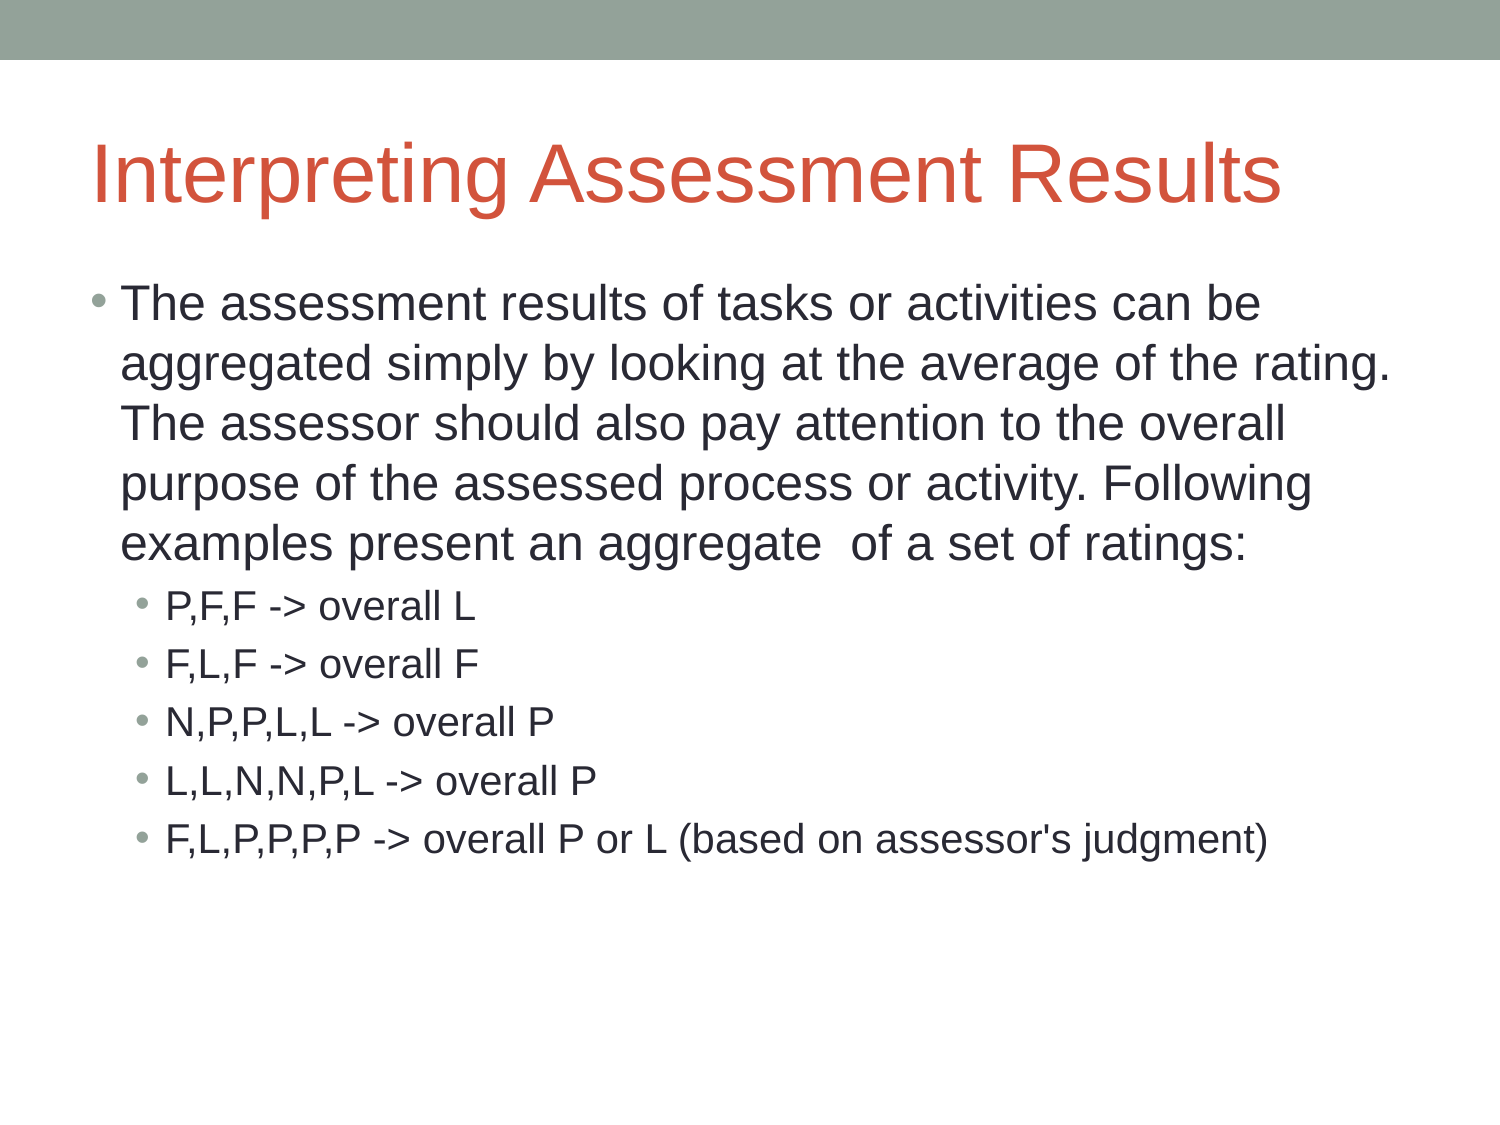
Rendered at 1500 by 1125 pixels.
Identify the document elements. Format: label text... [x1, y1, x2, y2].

list The assessment results of tasks or activities can be aggregated simply by looking at the average of the rating. The assessor should also pay attention to the overall purpose of the assessed process or activity. Following examples present an aggregate of a set of ratings: P,F,F -> overall L F,L,F -> overall F N,P,P,L,L -> overall P L,L,N,N,P,L -> overall P F,L,P,P,P,P -> overall P or L (based on assessor's judgment) [75, 262, 1425, 1063]
title Interpreting Assessment Results [75, 87, 1425, 250]
